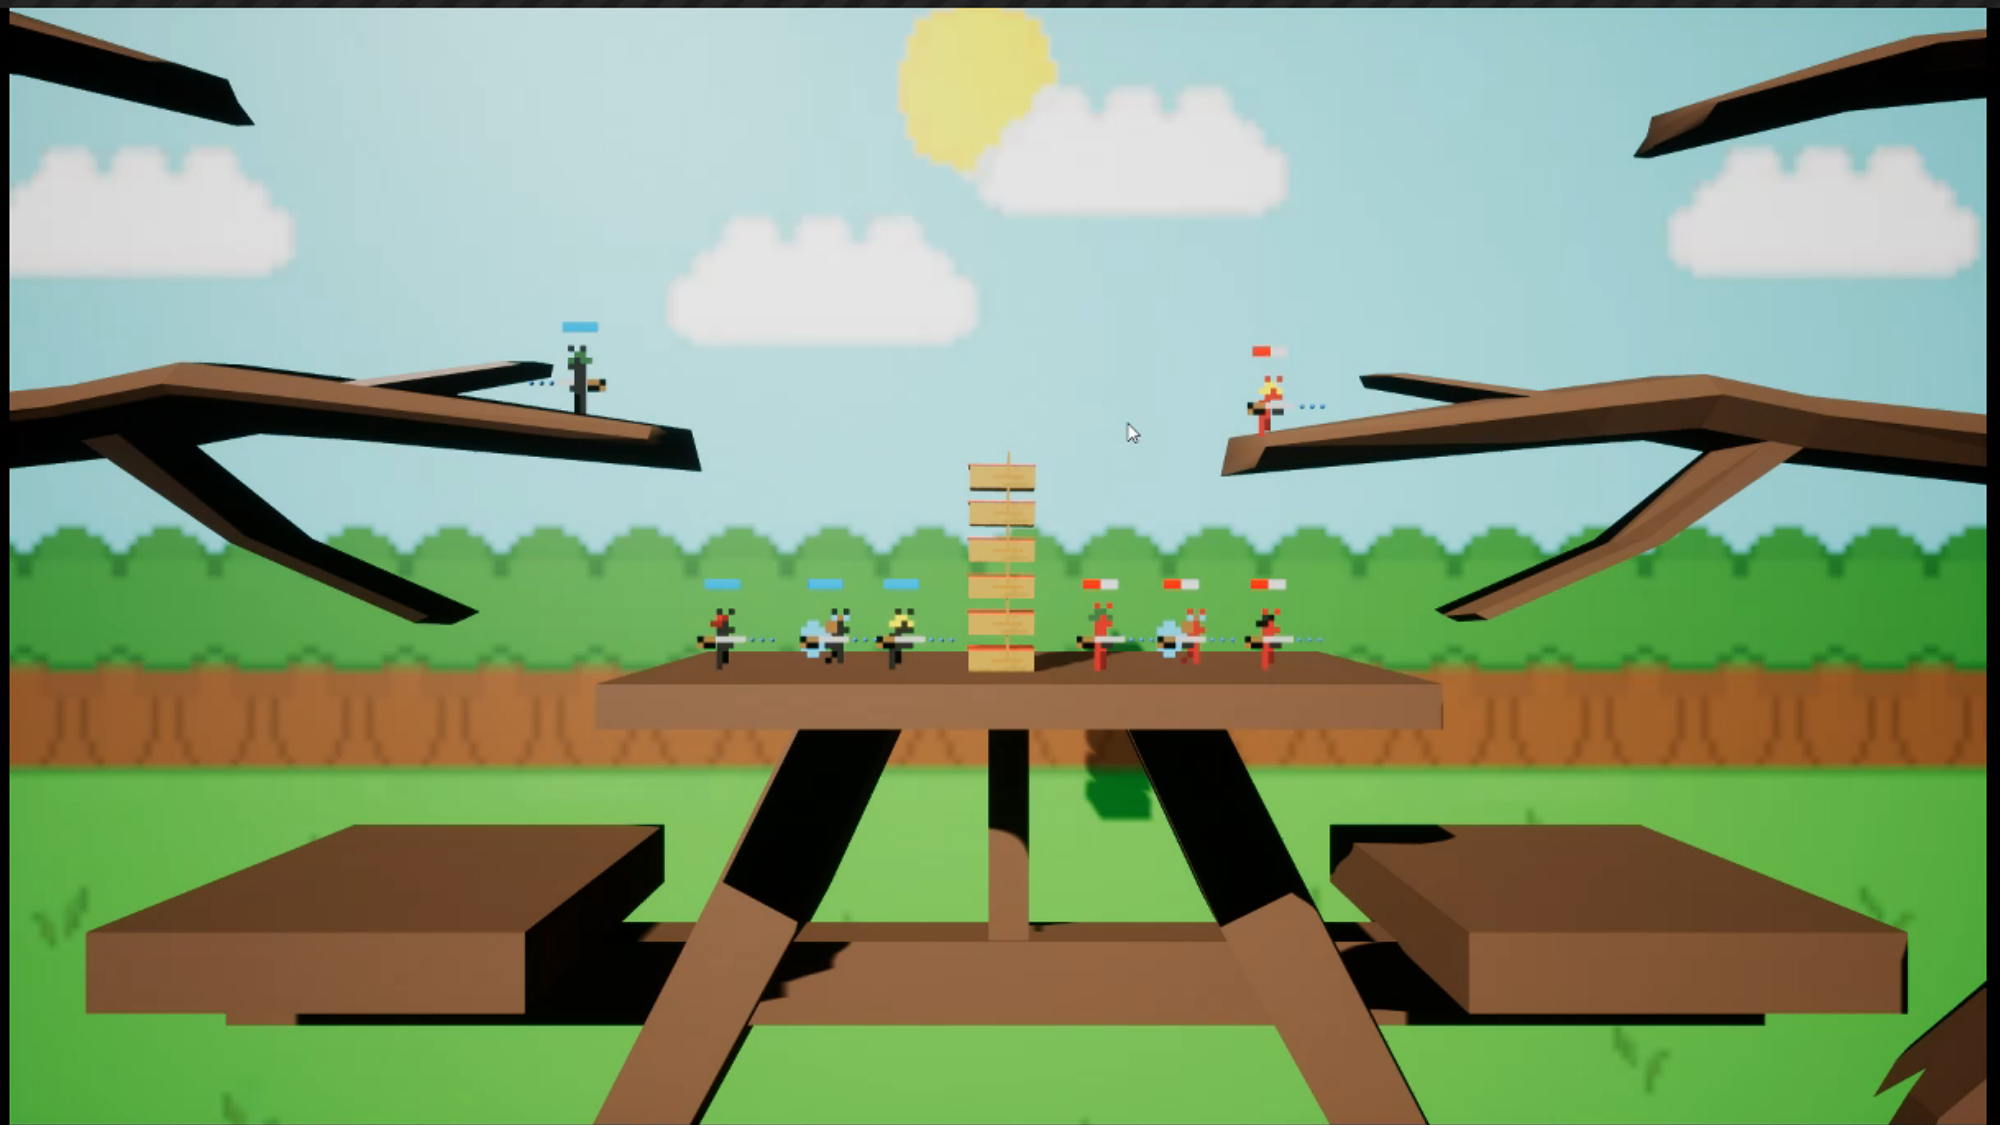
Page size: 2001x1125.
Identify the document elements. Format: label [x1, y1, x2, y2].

text_box [0, 0, 2000, 1125]
